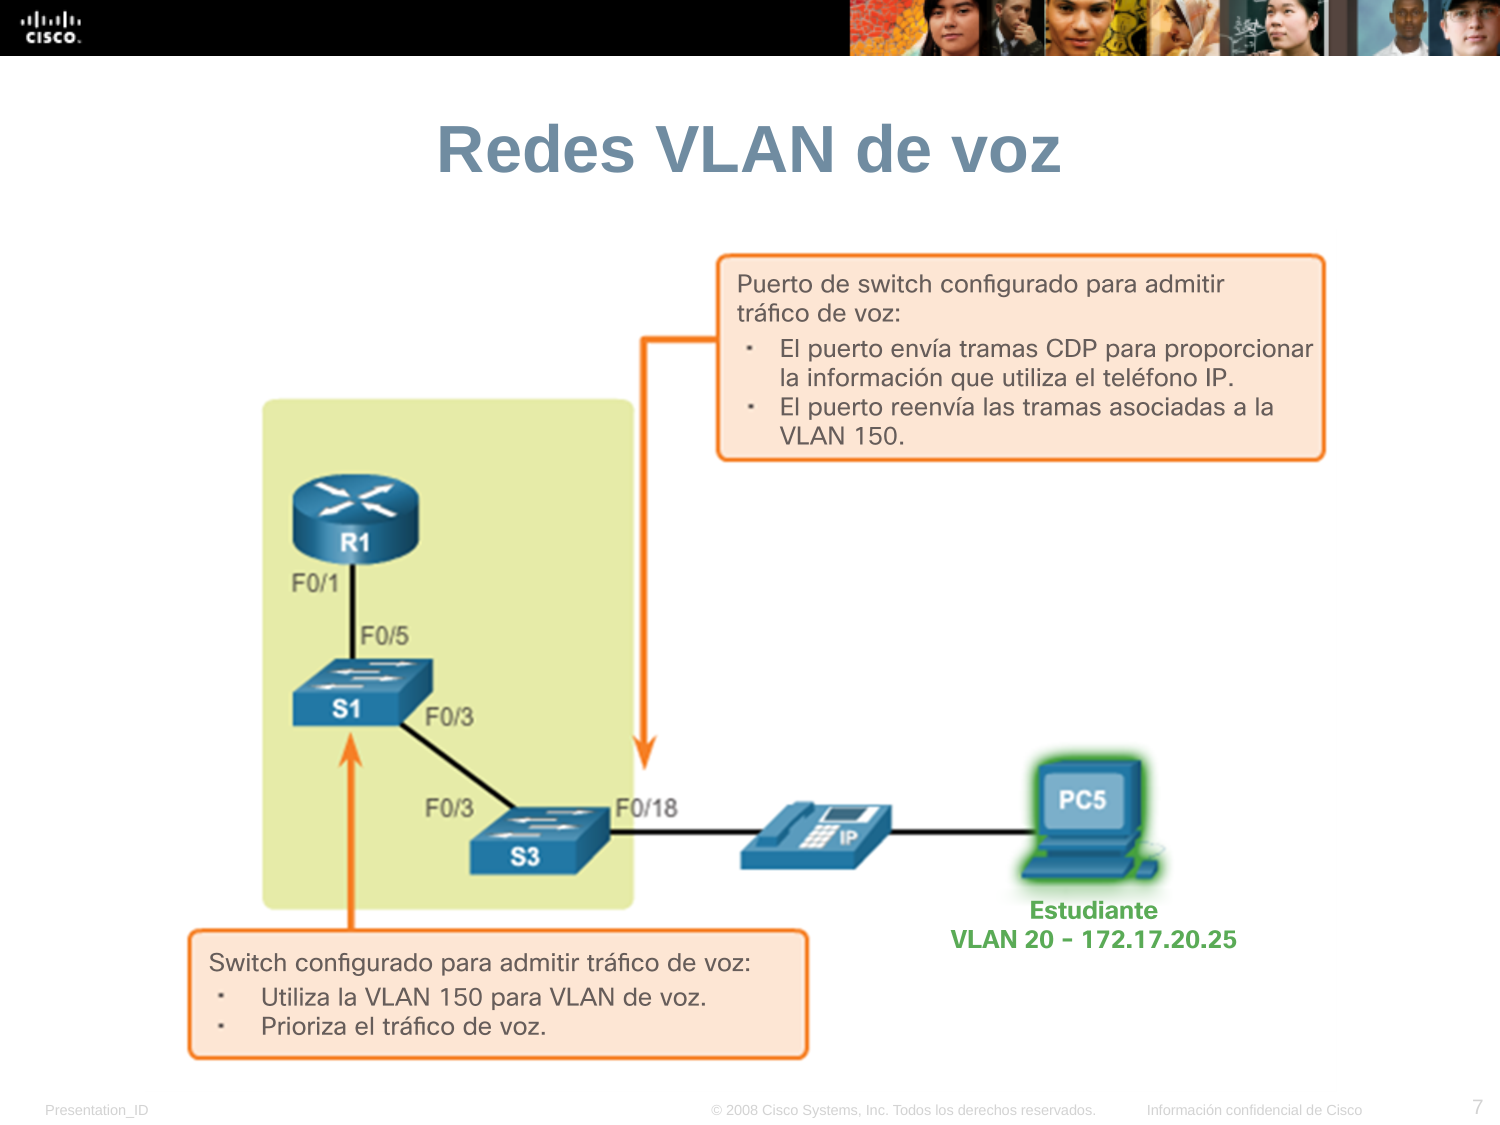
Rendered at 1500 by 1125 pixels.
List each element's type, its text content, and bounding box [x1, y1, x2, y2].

picture [0, 0, 1500, 56]
picture [145, 229, 1337, 1093]
title Redes VLAN de voz [30, 56, 1470, 194]
